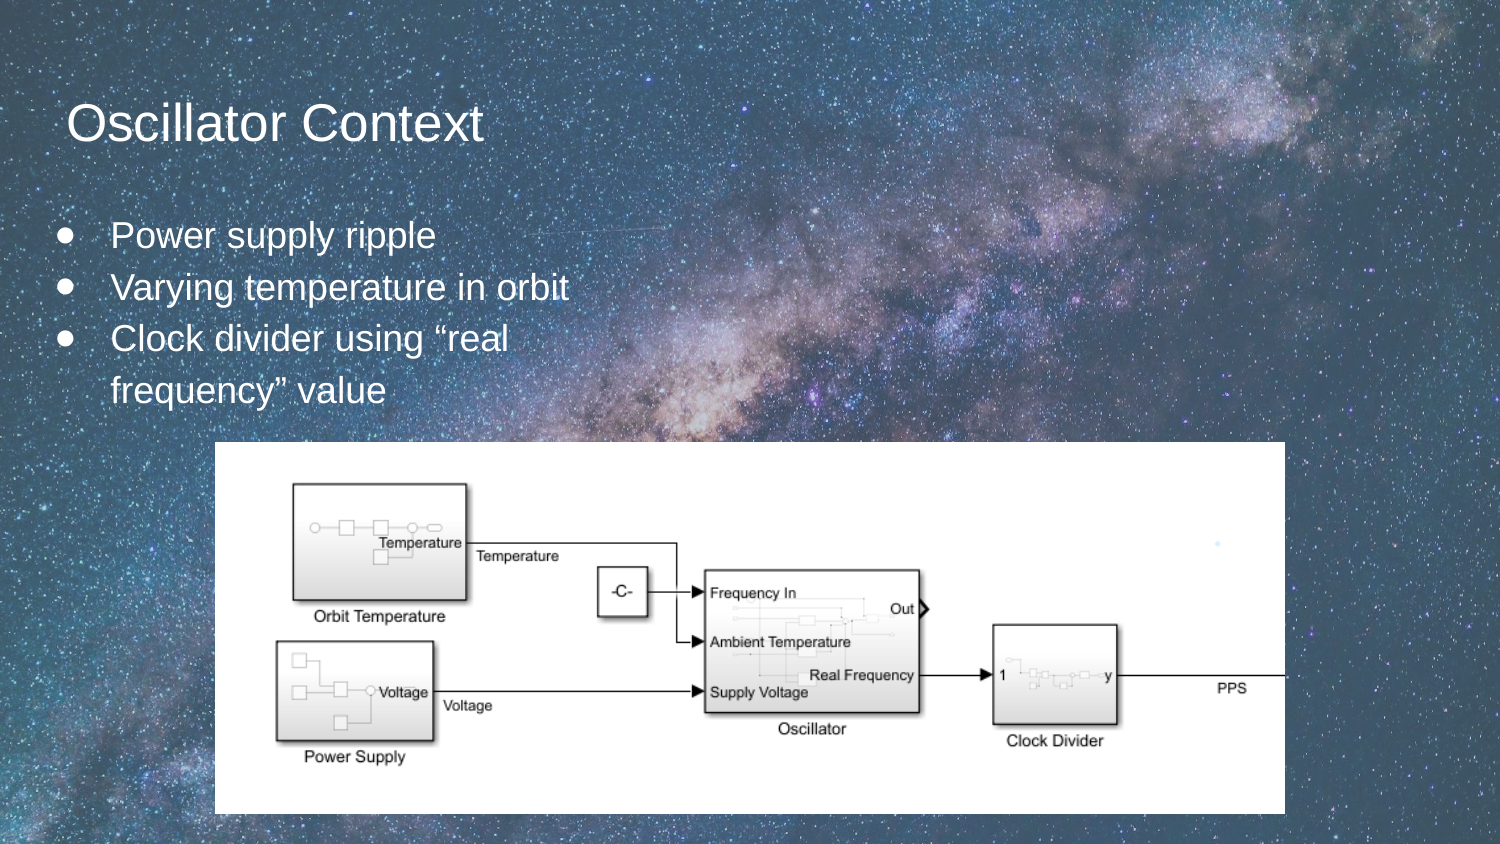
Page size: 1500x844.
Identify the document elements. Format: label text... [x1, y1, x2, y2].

picture [215, 441, 1285, 814]
list Power supply ripple Varying temperature in orbit Clock divider using “real frequency” value [20, 189, 684, 827]
title Oscillator Context [51, 72, 1449, 167]
